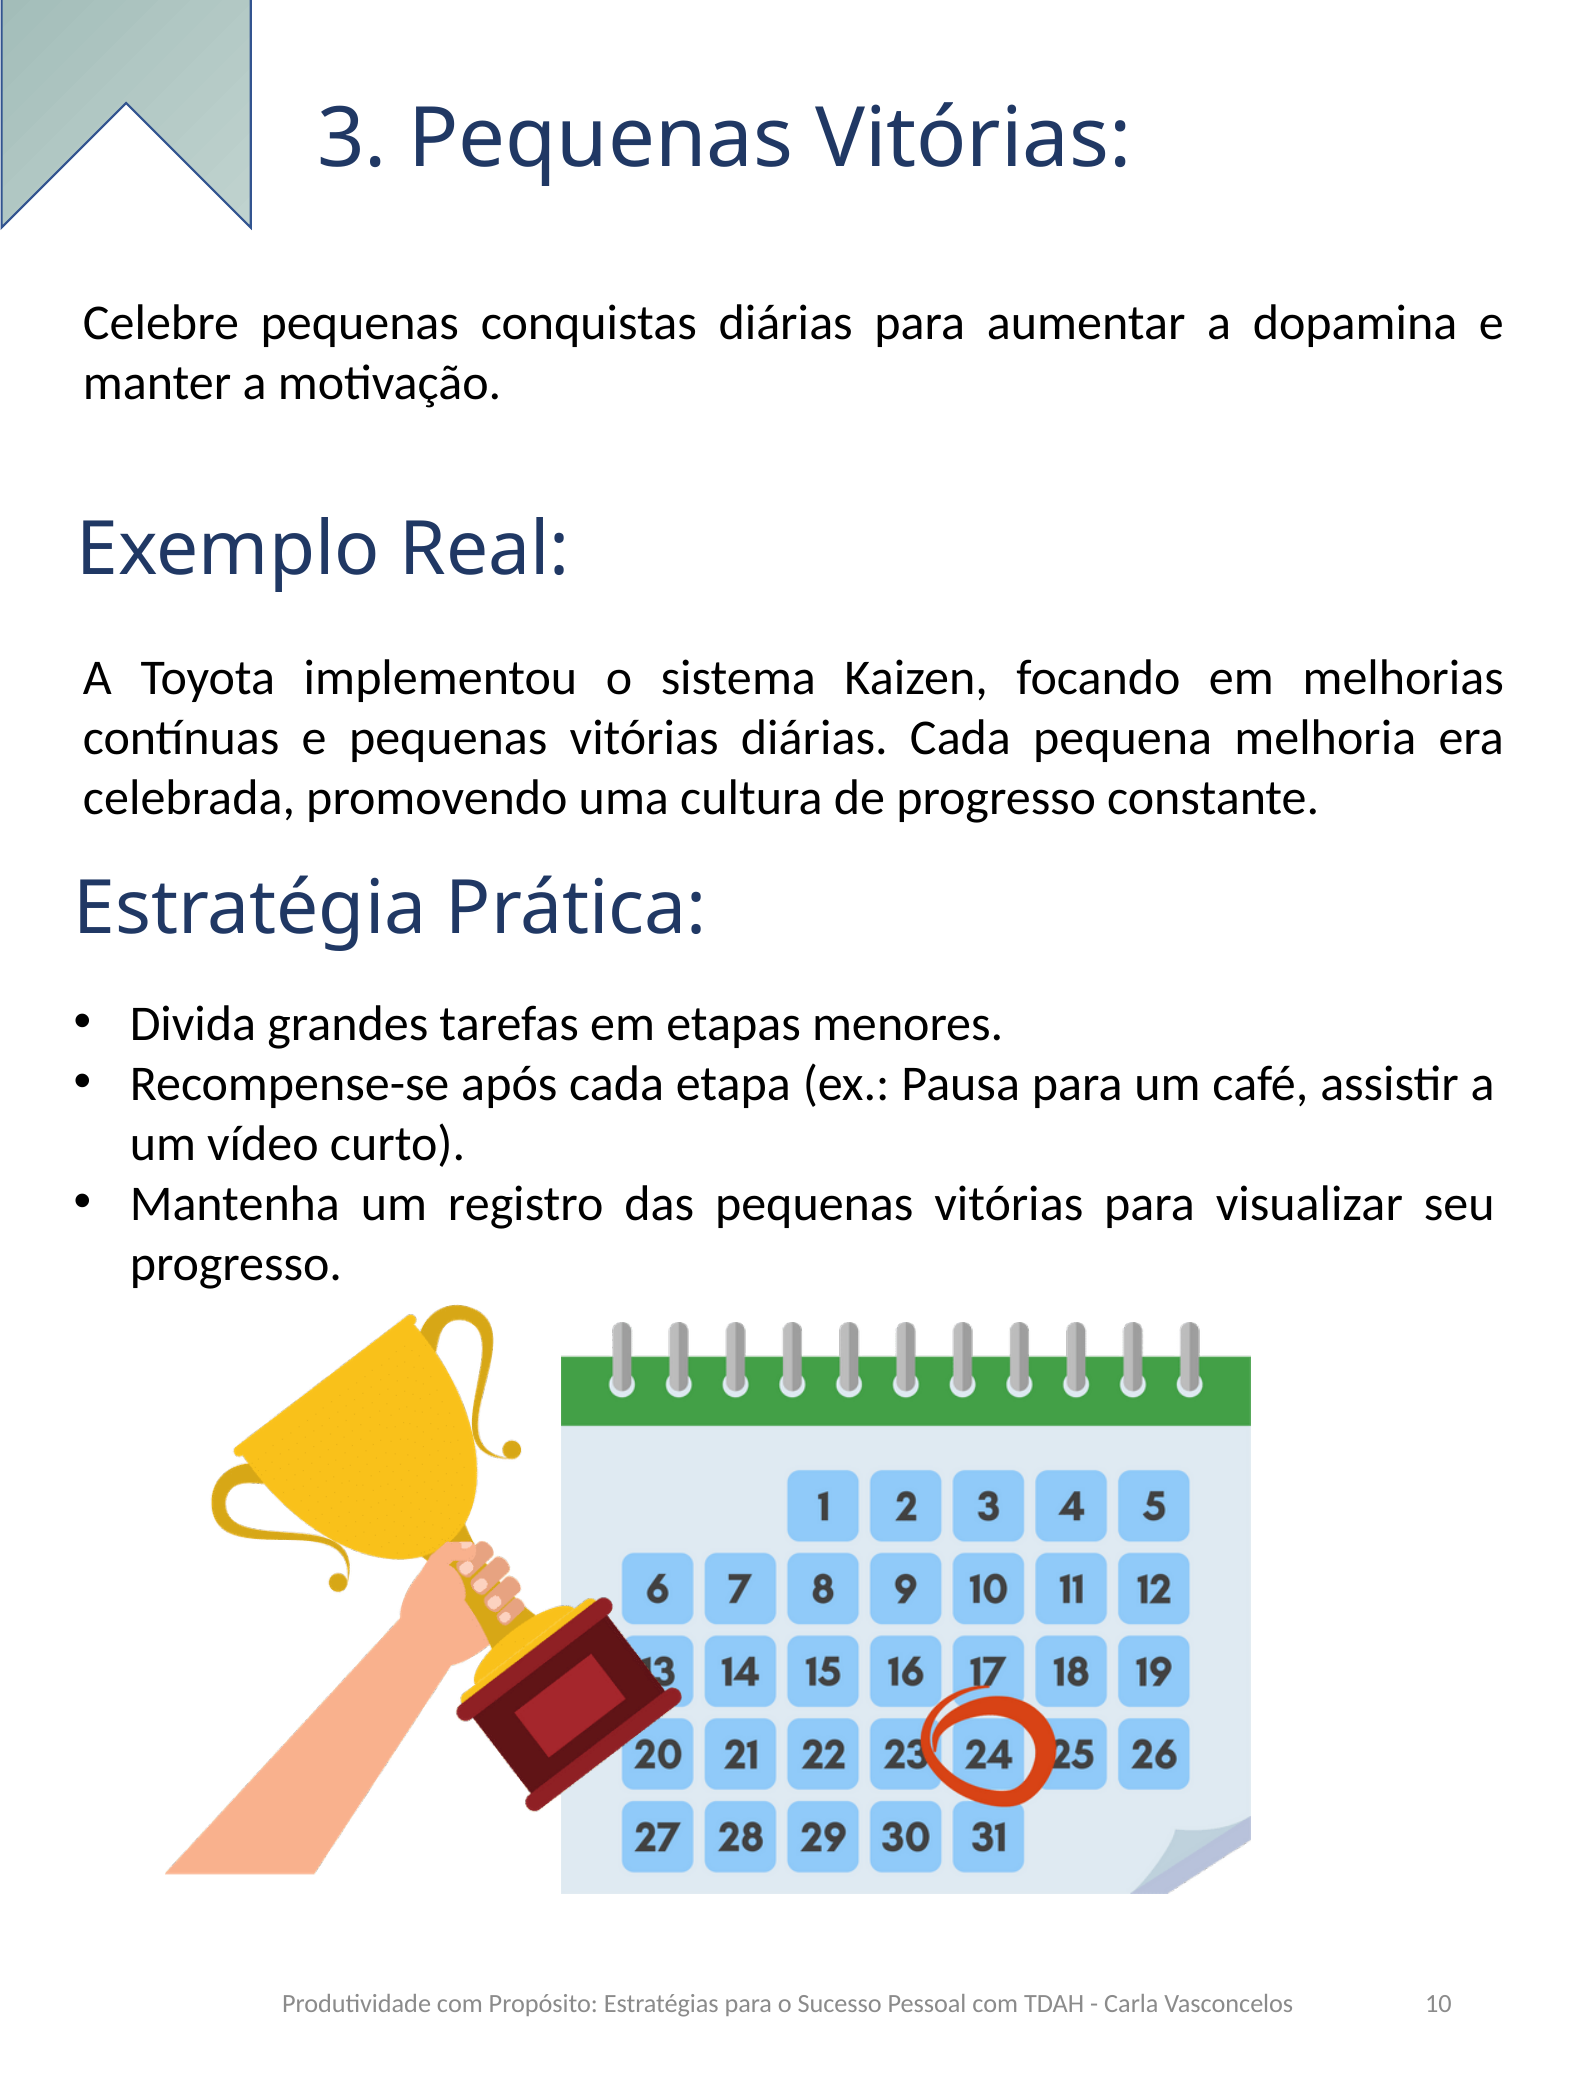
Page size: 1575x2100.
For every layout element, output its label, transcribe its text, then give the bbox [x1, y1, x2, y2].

text_box [0, 0, 252, 231]
text_box Divida grandes tarefas em etapas menores. Recompense-se após cada etapa (ex.: Pausa para um café, assistir a um vídeo curto). Mantenha um registro das pequenas vitórias para visualizar seu progresso. [58, 983, 1511, 1298]
text_box Exemplo Real: [61, 492, 1238, 597]
footer Produtividade com Propósito: Estratégias para o Sucesso Pessoal com TDAH - Carla Vasconcelos [197, 1946, 1112, 2059]
text_box A Toyota implementou o sistema Kaizen, focando em melhorias contínuas e pequenas vitórias diárias. Cada pequena melhoria era celebrada, promovendo uma cultura de progresso constante. [68, 637, 1520, 833]
text_box Estratégia Prática: [58, 851, 1235, 957]
text_box Celebre pequenas conquistas diárias para aumentar a dopamina e manter a motivação. [68, 282, 1520, 418]
slide_number 10 [1112, 1946, 1467, 2059]
picture [165, 1301, 1251, 1894]
text_box 3. Pequenas Vitórias: [302, 76, 1420, 191]
